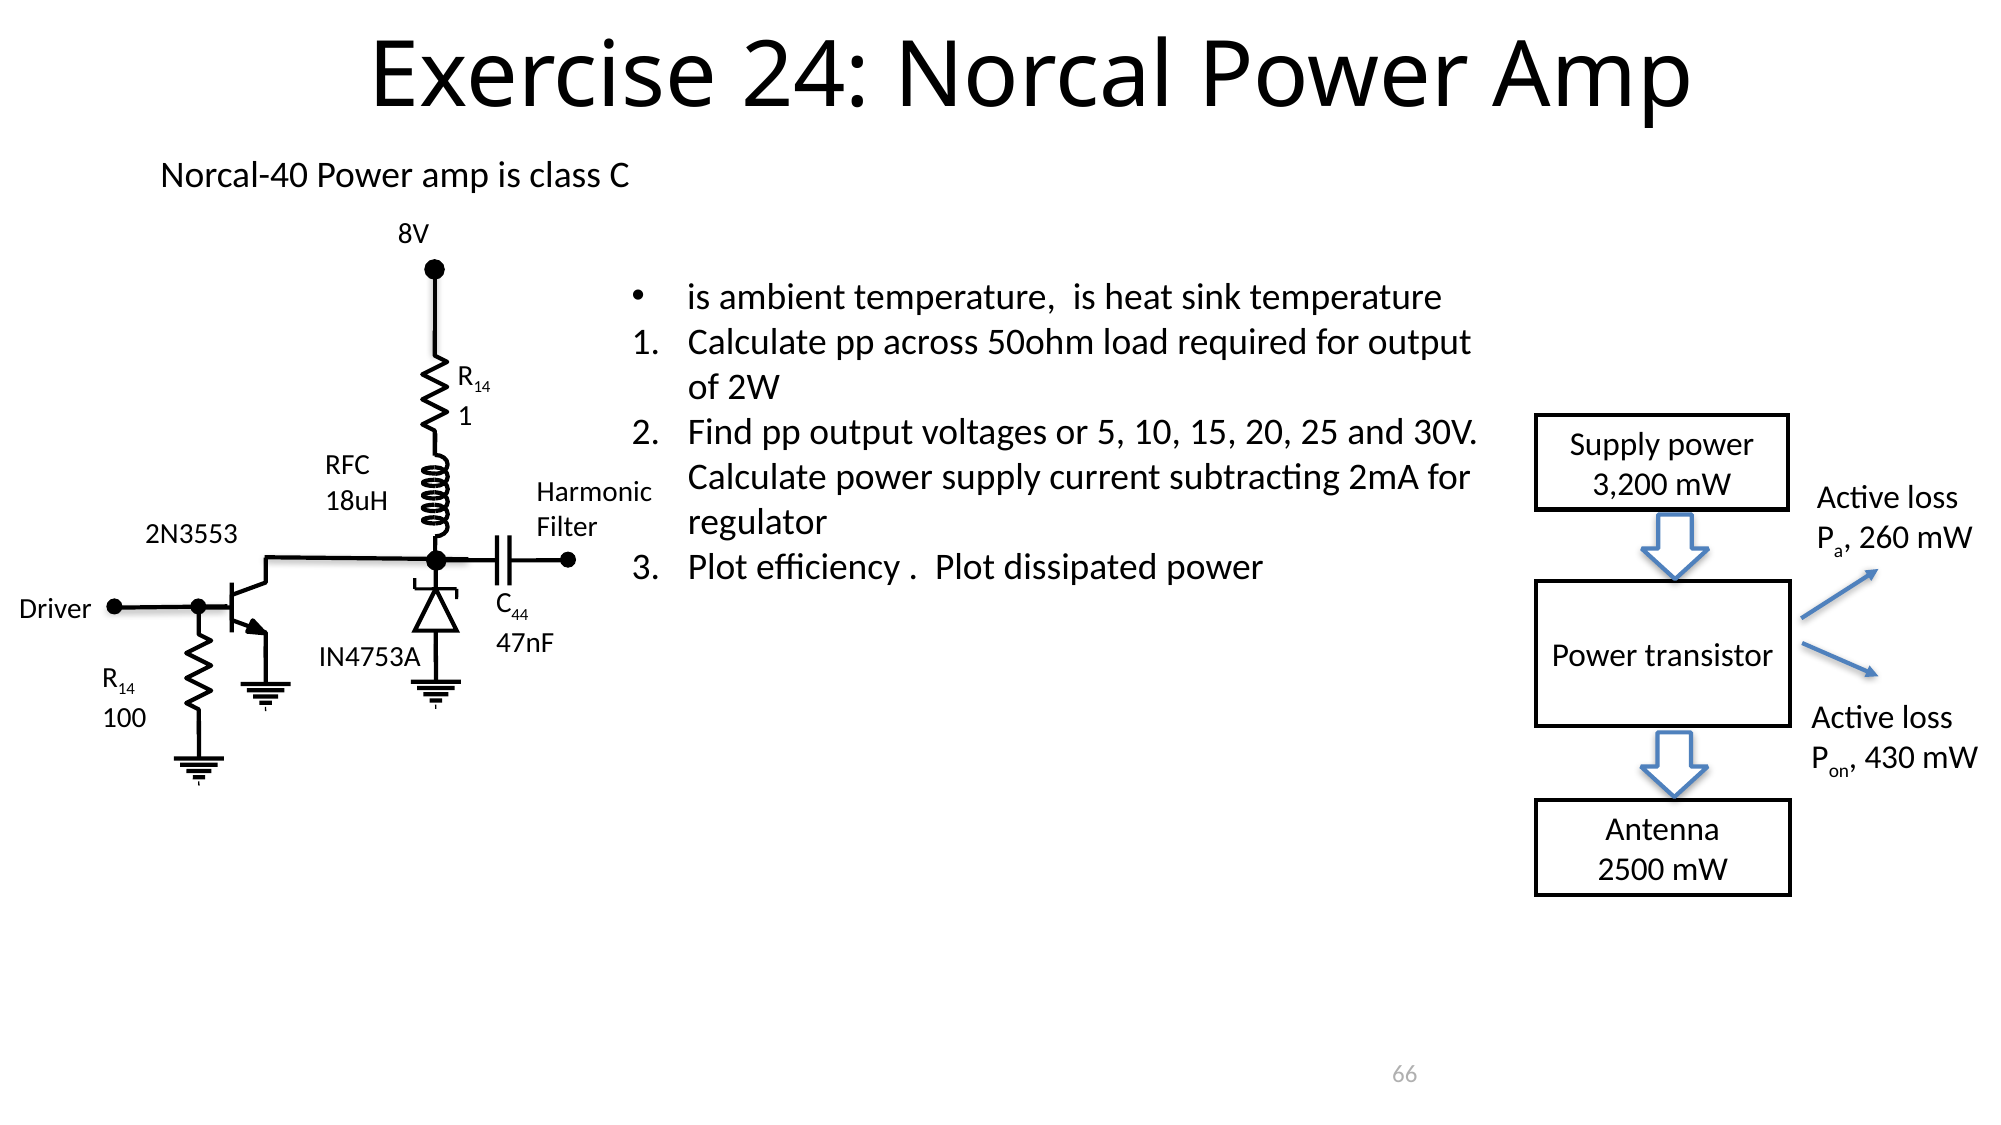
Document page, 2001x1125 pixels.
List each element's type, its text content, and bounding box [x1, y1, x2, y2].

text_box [1535, 414, 1973, 896]
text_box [11, 206, 750, 784]
text_box Exercise 24: Norcal Power Amp [173, 14, 1890, 125]
slide_number 66 [1074, 738, 1425, 1125]
text_box Norcal-40 Power amp is class C [152, 142, 766, 203]
